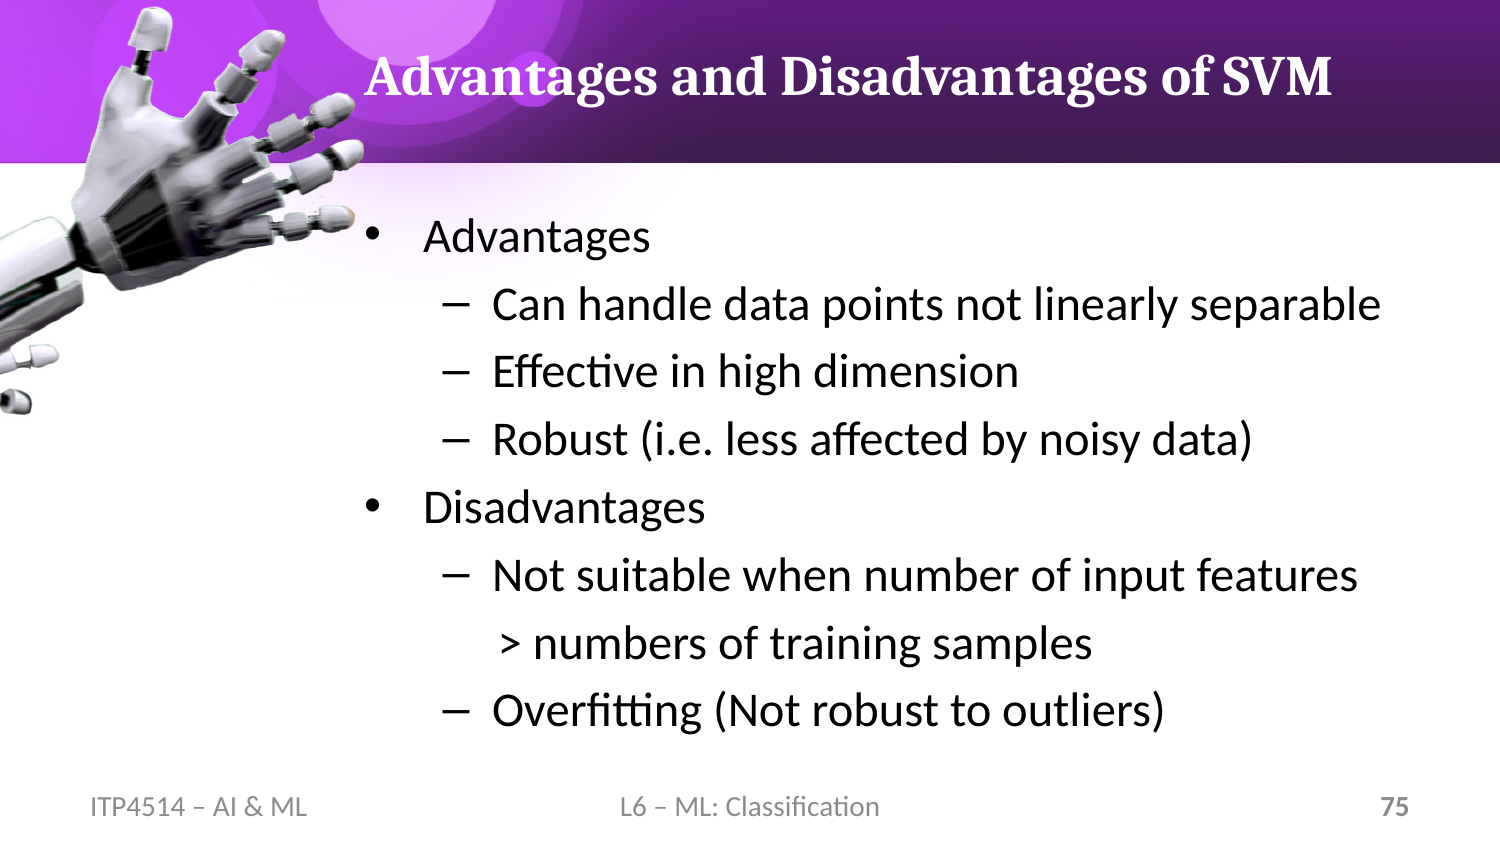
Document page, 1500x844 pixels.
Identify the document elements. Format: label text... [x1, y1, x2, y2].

footer L6 – ML: Classification [449, 782, 1051, 827]
slide_number ITP4514 – AI & ML [75, 782, 325, 827]
picture [0, 0, 1500, 844]
slide_number 75 [1200, 782, 1425, 827]
list Advantages Can handle data points not linearly separable Effective in high dimension Robust (i.e. less affected by noisy data) Disadvantages Not suitable when number of input features > numbers of training samples Overfitting (Not robust to outliers) [349, 196, 1402, 773]
title Advantages and Disadvantages of SVM [349, 13, 1402, 133]
